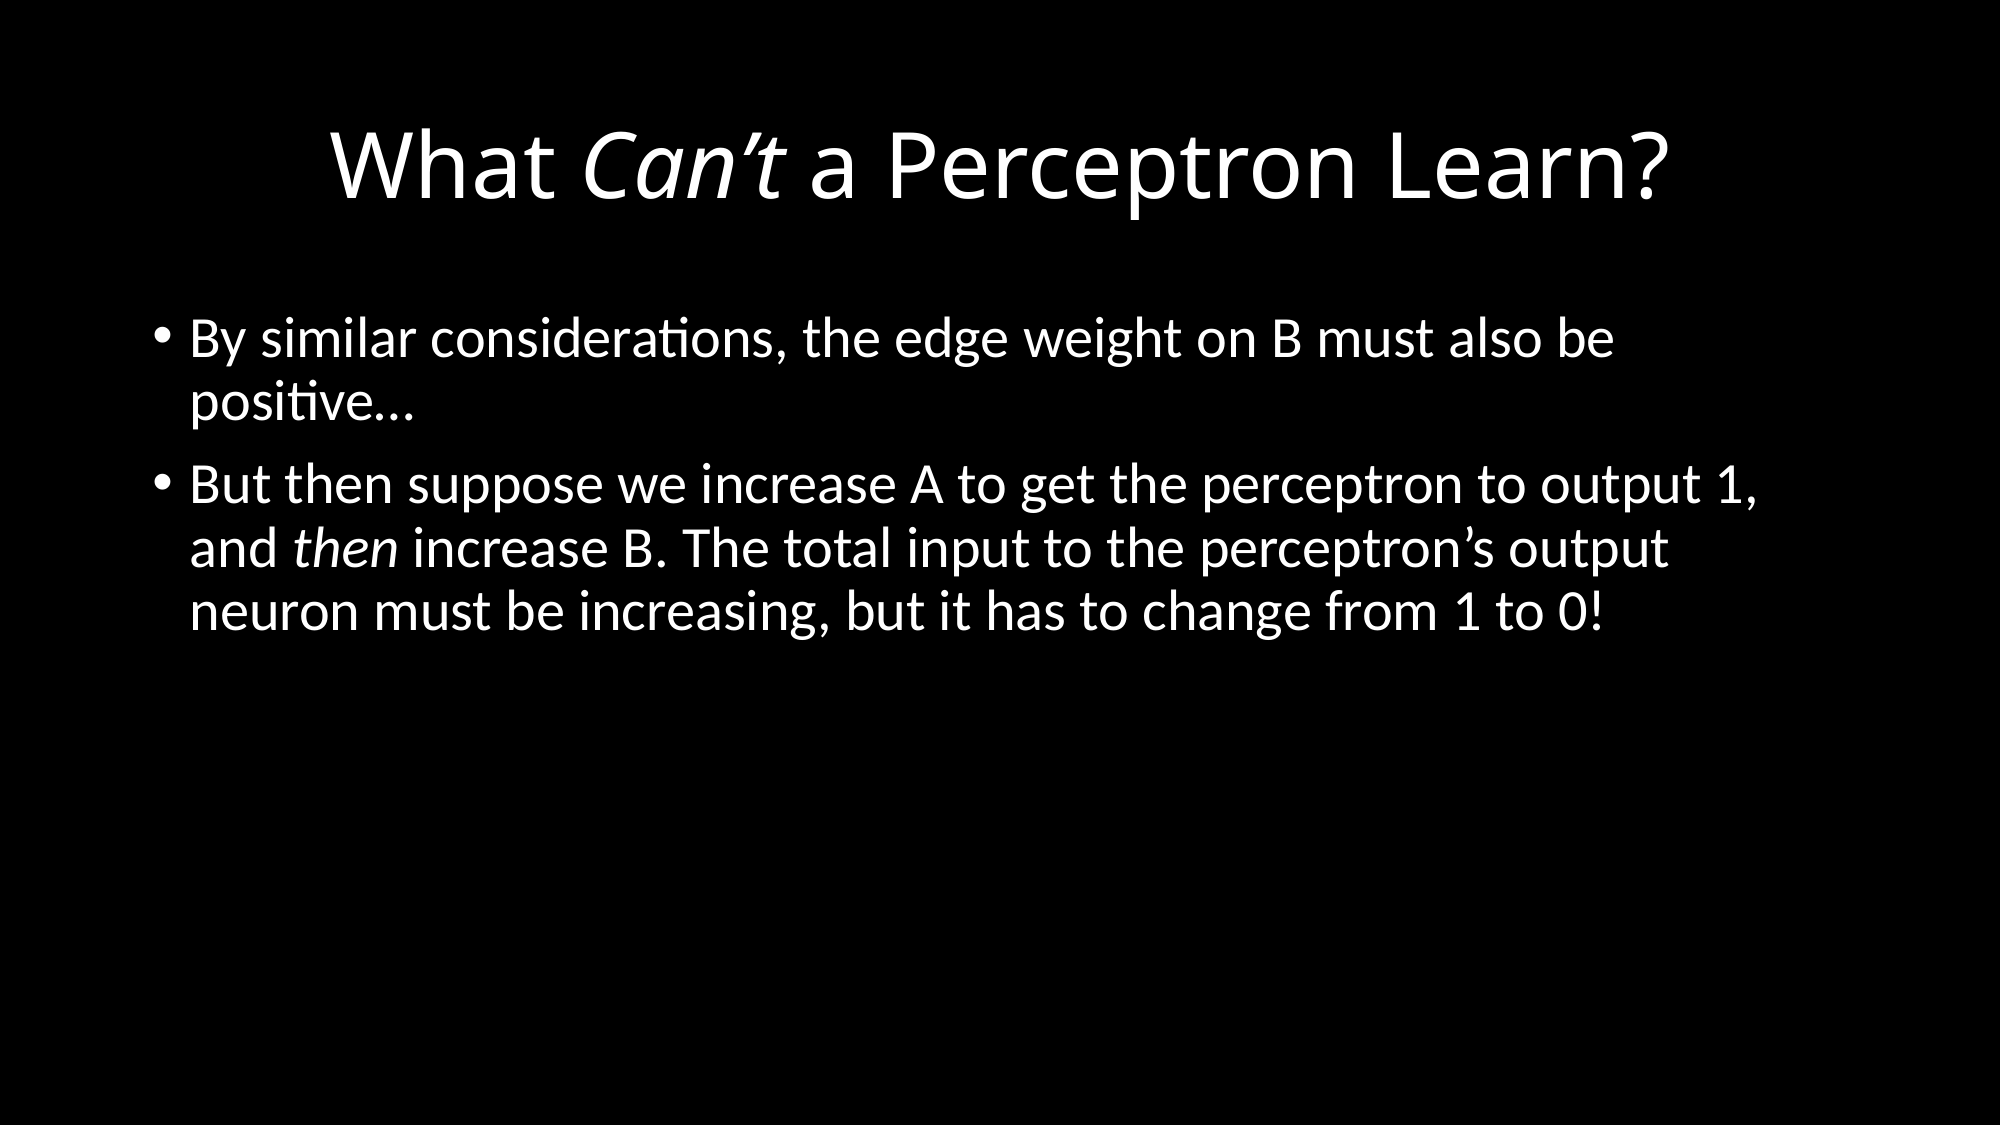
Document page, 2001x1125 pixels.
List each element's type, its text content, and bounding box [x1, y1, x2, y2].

title What Can’t a Perceptron Learn? [137, 59, 1863, 278]
list By similar considerations, the edge weight on B must also be positive… But then suppose we increase A to get the perceptron to output 1, and then increase B. The total input to the perceptron’s output neuron must be increasing, but it has to change from 1 to 0! [137, 299, 1863, 1014]
